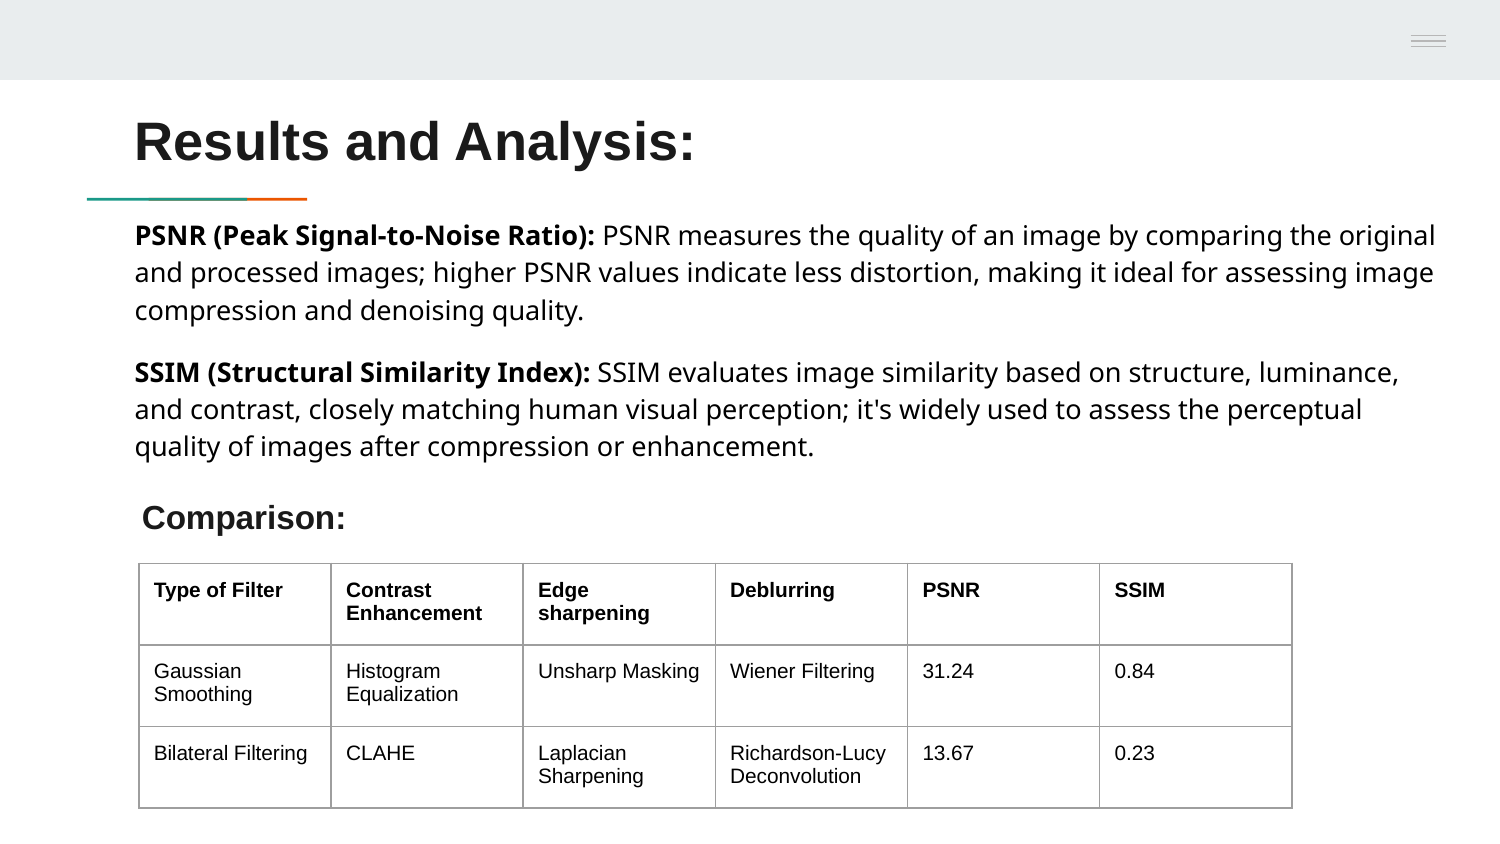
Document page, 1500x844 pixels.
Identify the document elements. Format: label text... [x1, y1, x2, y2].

table_cell 31.24 [908, 646, 1099, 726]
table_header PSNR [908, 564, 1099, 644]
table_cell Gaussian Smoothing [140, 646, 330, 726]
table_header Type of Filter [140, 564, 330, 644]
table_cell Wiener Filtering [716, 646, 907, 726]
title Results and Analysis: [119, 91, 1381, 180]
table_cell CLAHE [332, 727, 522, 807]
table_header SSIM [1100, 564, 1291, 644]
table_cell Histogram Equalization [332, 646, 522, 726]
table_cell Laplacian Sharpening [524, 727, 715, 807]
table_header Edge sharpening [524, 564, 715, 644]
table_header Deblurring [716, 564, 907, 644]
text_box PSNR (Peak Signal-to-Noise Ratio): PSNR measures the quality of an image by comparing the original and processed images; higher PSNR values indicate less distortion, making it ideal for assessing image compression and denoising quality. SSIM (Structural Similarity Index): SSIM evaluates image similarity based on structure, luminance, and contrast, closely matching human visual perception; it's widely used to assess the perceptual quality of images after compression or enhancement. [119, 198, 1454, 478]
table_cell Richardson-Lucy Deconvolution [716, 727, 907, 807]
table_cell 0.84 [1100, 646, 1291, 726]
table_cell Bilateral Filtering [140, 727, 330, 807]
table_cell 13.67 [908, 727, 1099, 807]
table_cell Unsharp Masking [524, 646, 715, 726]
table_cell 0.23 [1100, 727, 1291, 807]
text_box Comparison: [126, 478, 384, 552]
table_header Contrast Enhancement [332, 564, 522, 644]
